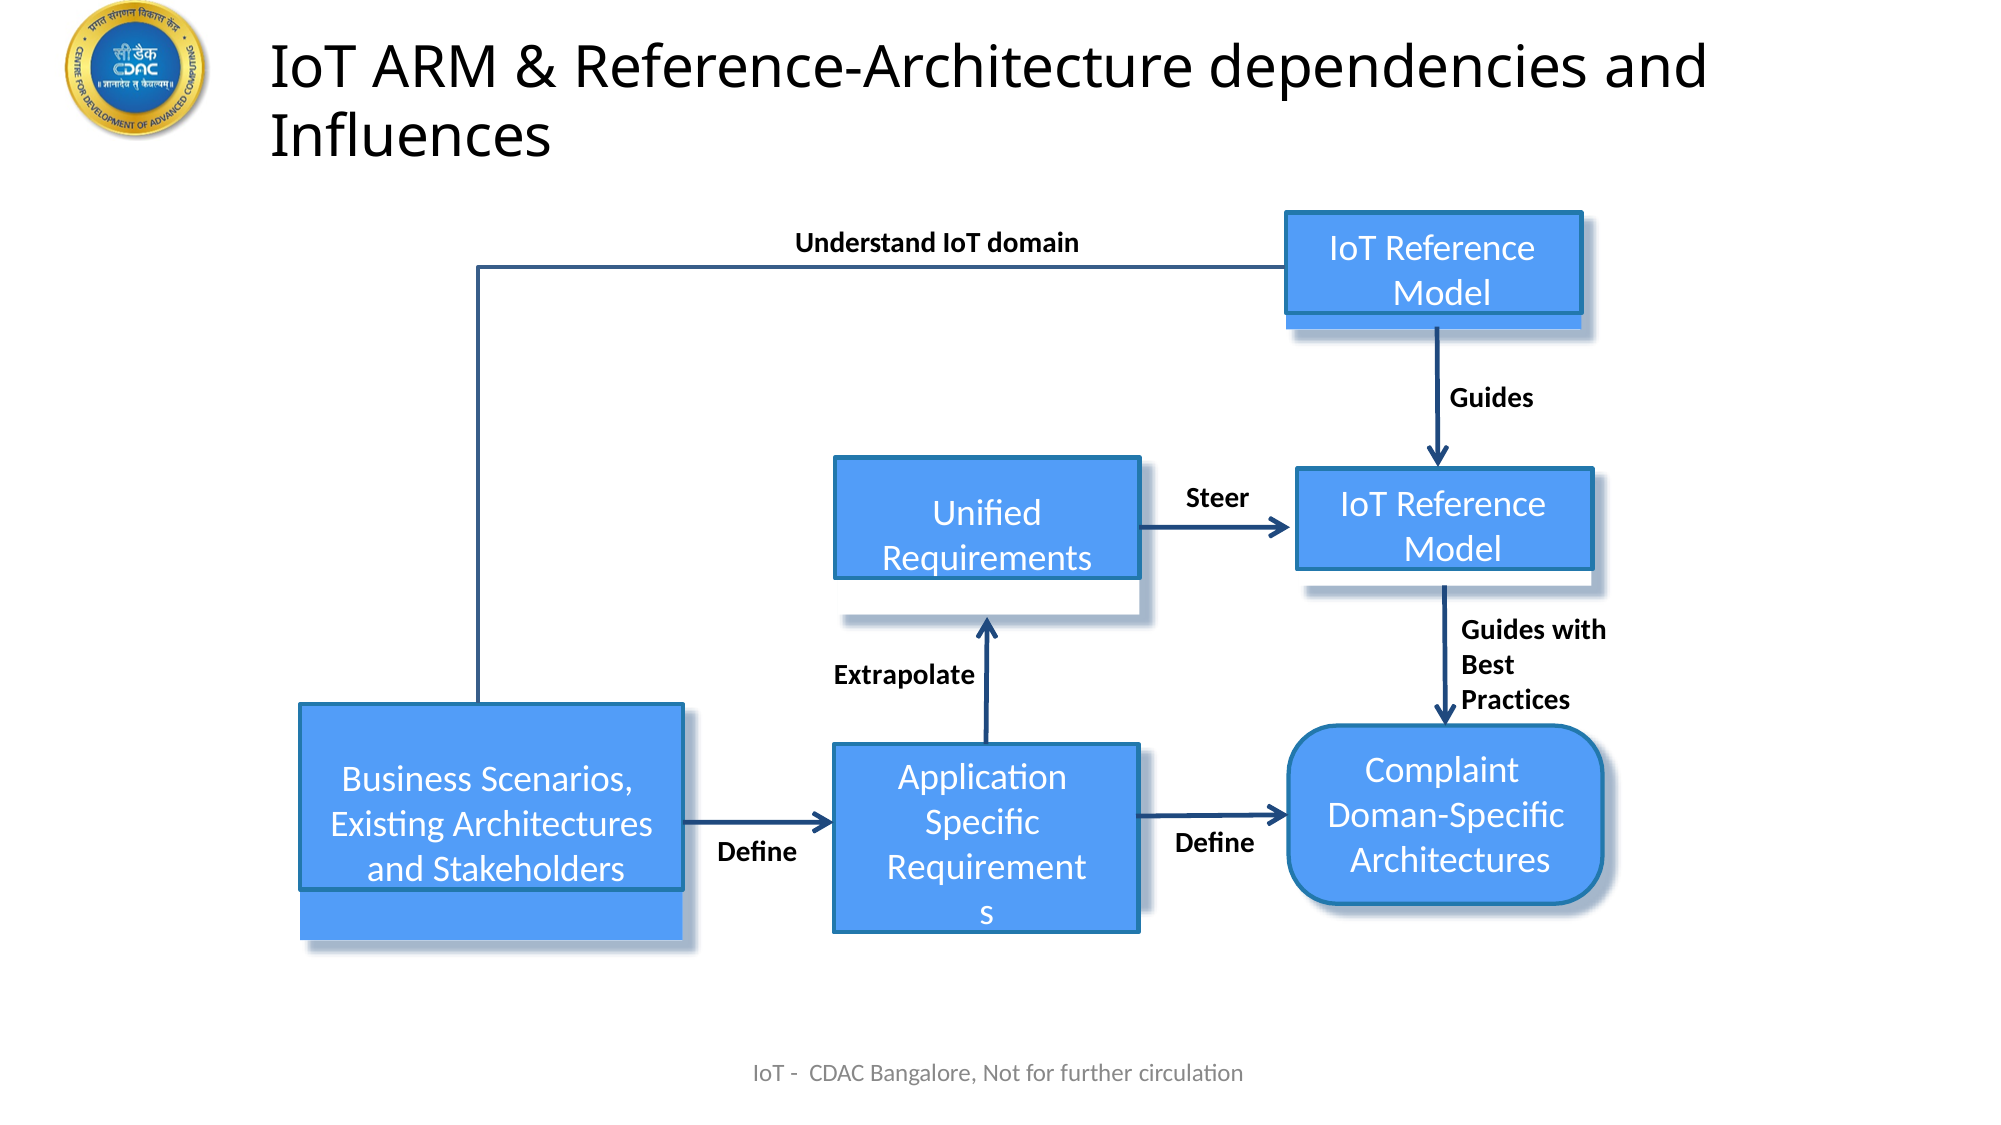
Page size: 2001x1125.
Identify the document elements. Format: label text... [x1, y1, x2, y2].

text_box Understand IoT domain [792, 220, 1083, 259]
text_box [1286, 723, 1623, 924]
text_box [475, 264, 1457, 834]
picture [0, 0, 269, 142]
text_box Define [1172, 841, 1257, 859]
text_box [1285, 212, 1602, 358]
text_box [1461, 470, 1613, 614]
title IoT ARM & Reference-Architecture dependencies and Influences [268, 26, 1922, 217]
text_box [299, 704, 706, 960]
slide_number IoT - CDAC Bangalore, Not for further circulation [750, 1060, 1249, 1125]
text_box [835, 841, 1159, 932]
text_box Guides [1461, 375, 1536, 413]
text_box Define [715, 841, 800, 867]
text_box Guides with Best Practices [1461, 608, 1631, 716]
